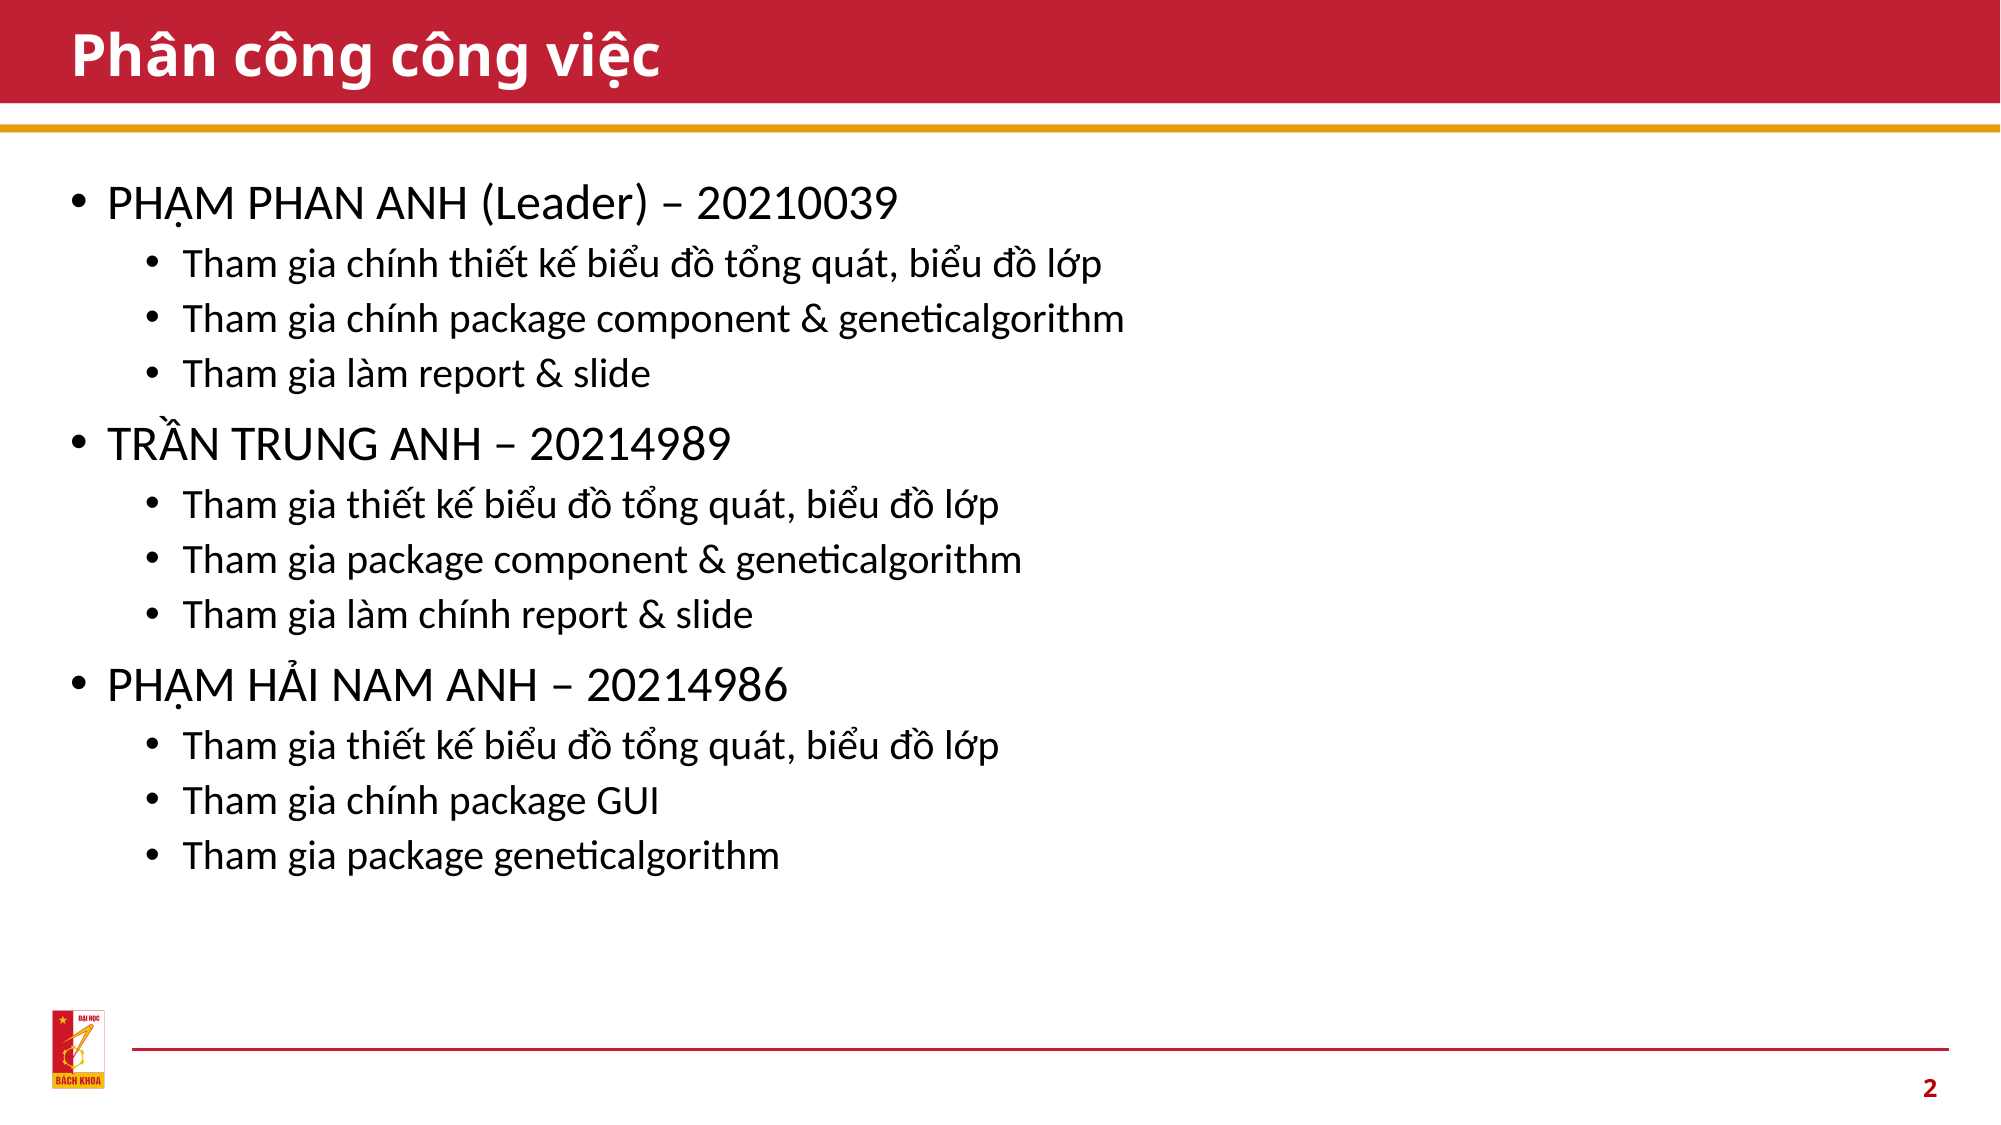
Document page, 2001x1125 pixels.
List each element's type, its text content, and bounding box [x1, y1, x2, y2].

picture [0, 0, 2001, 1125]
title Phân công công việc [55, 18, 1945, 90]
slide_number 2 [1502, 1065, 1953, 1125]
list PHẠM PHAN ANH (Leader) – 20210039 Tham gia chính thiết kế biểu đồ tổng quát, biểu đồ lớp Tham gia chính package component & geneticalgorithm Tham gia làm report & slide TRẦN TRUNG ANH – 20214989 Tham gia thiết kế biểu đồ tổng quát, biểu đồ lớp Tham gia package component & geneticalgorithm Tham gia làm chính report & slide PHẠM HẢI NAM ANH – 20214986 Tham gia thiết kế biểu đồ tổng quát, biểu đồ lớp Tham gia chính package GUI Tham gia package geneticalgorithm [55, 169, 1945, 980]
